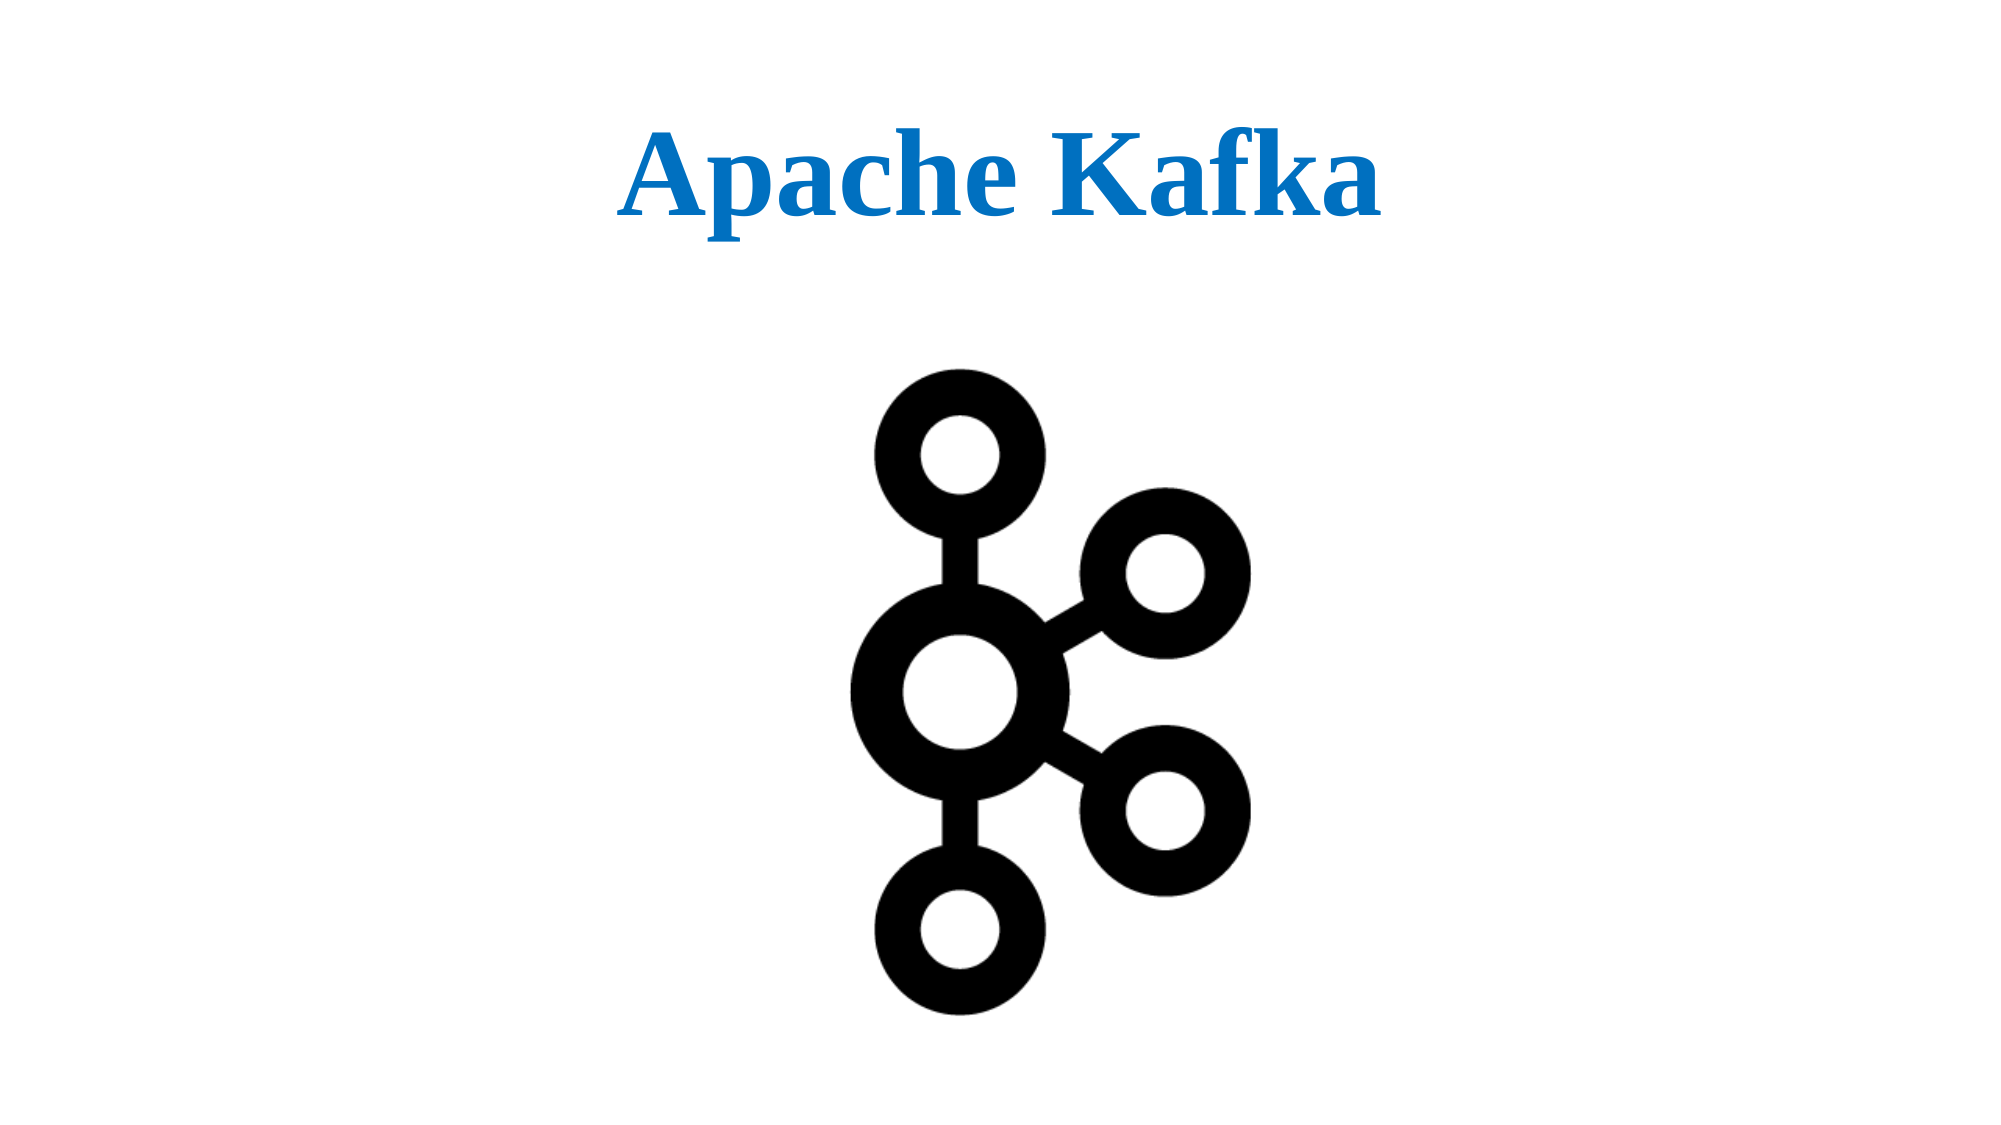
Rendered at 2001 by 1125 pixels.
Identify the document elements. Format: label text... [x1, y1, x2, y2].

title Apache Kafka [249, 52, 1750, 251]
picture [650, 292, 1452, 1093]
